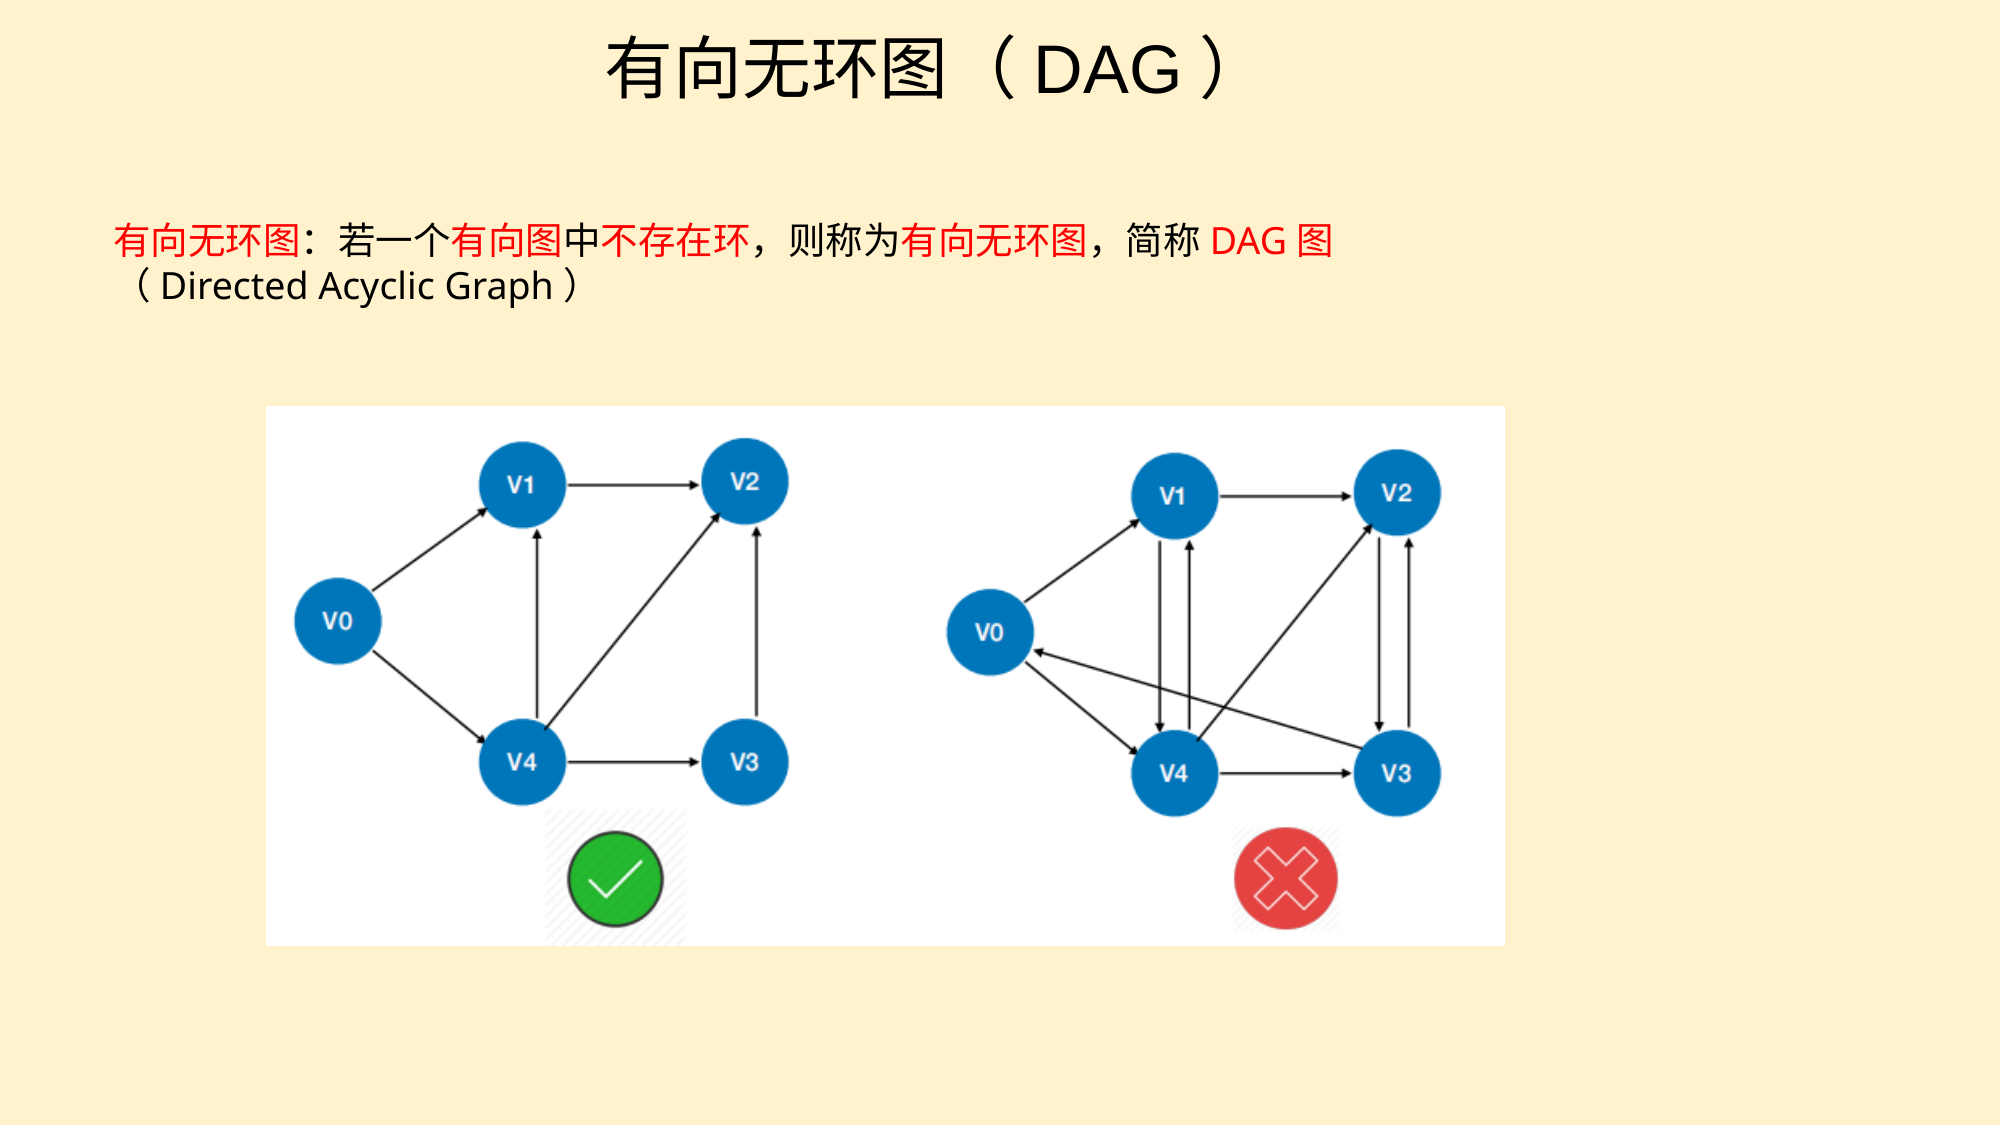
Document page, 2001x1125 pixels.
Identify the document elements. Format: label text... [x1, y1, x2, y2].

text_box 有向⽆环图：若⼀个有向图中不存在环，则称为有向⽆环图，简称DAG图（Directed Acyclic Graph） [98, 209, 1481, 314]
picture [266, 406, 1505, 946]
text_box 有向⽆环图（DAG） [236, 0, 1636, 132]
